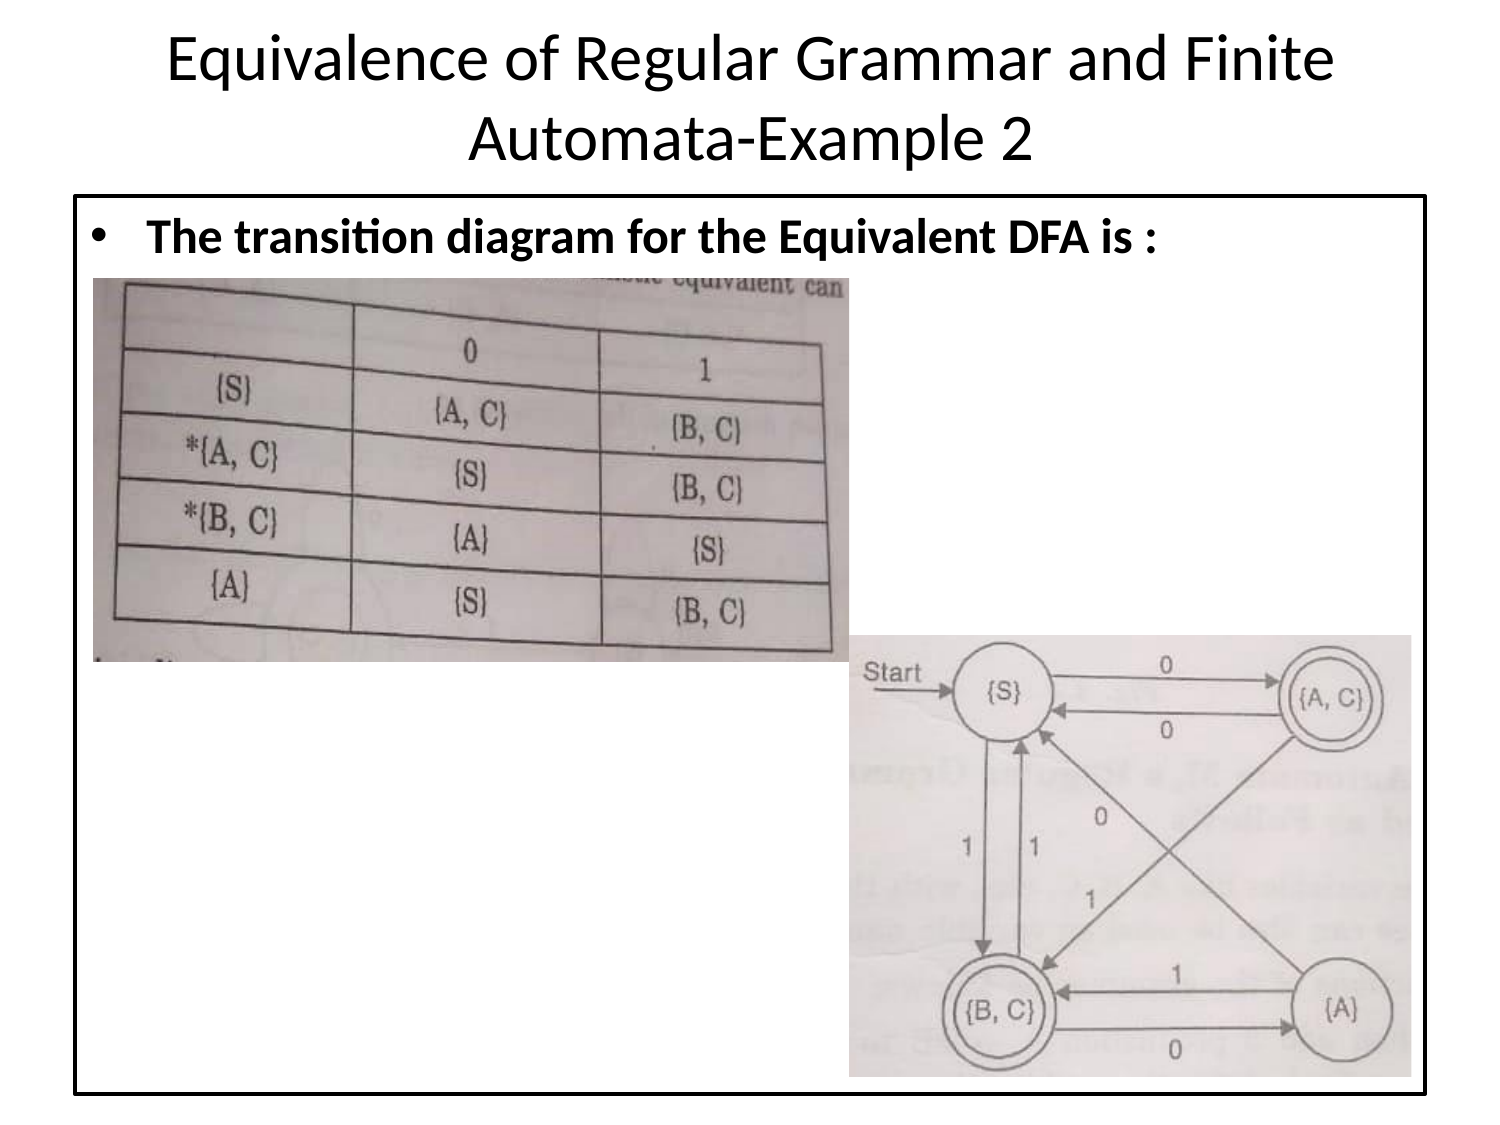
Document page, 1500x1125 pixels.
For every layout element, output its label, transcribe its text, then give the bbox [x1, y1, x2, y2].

picture [92, 278, 1412, 1077]
list The transition diagram for the Equivalent DFA is : [73, 194, 1427, 1096]
slide_number 20 [1074, 1096, 1425, 1103]
title Equivalence of Regular Grammar and Finite Automata-Example 2 [76, 0, 1427, 188]
